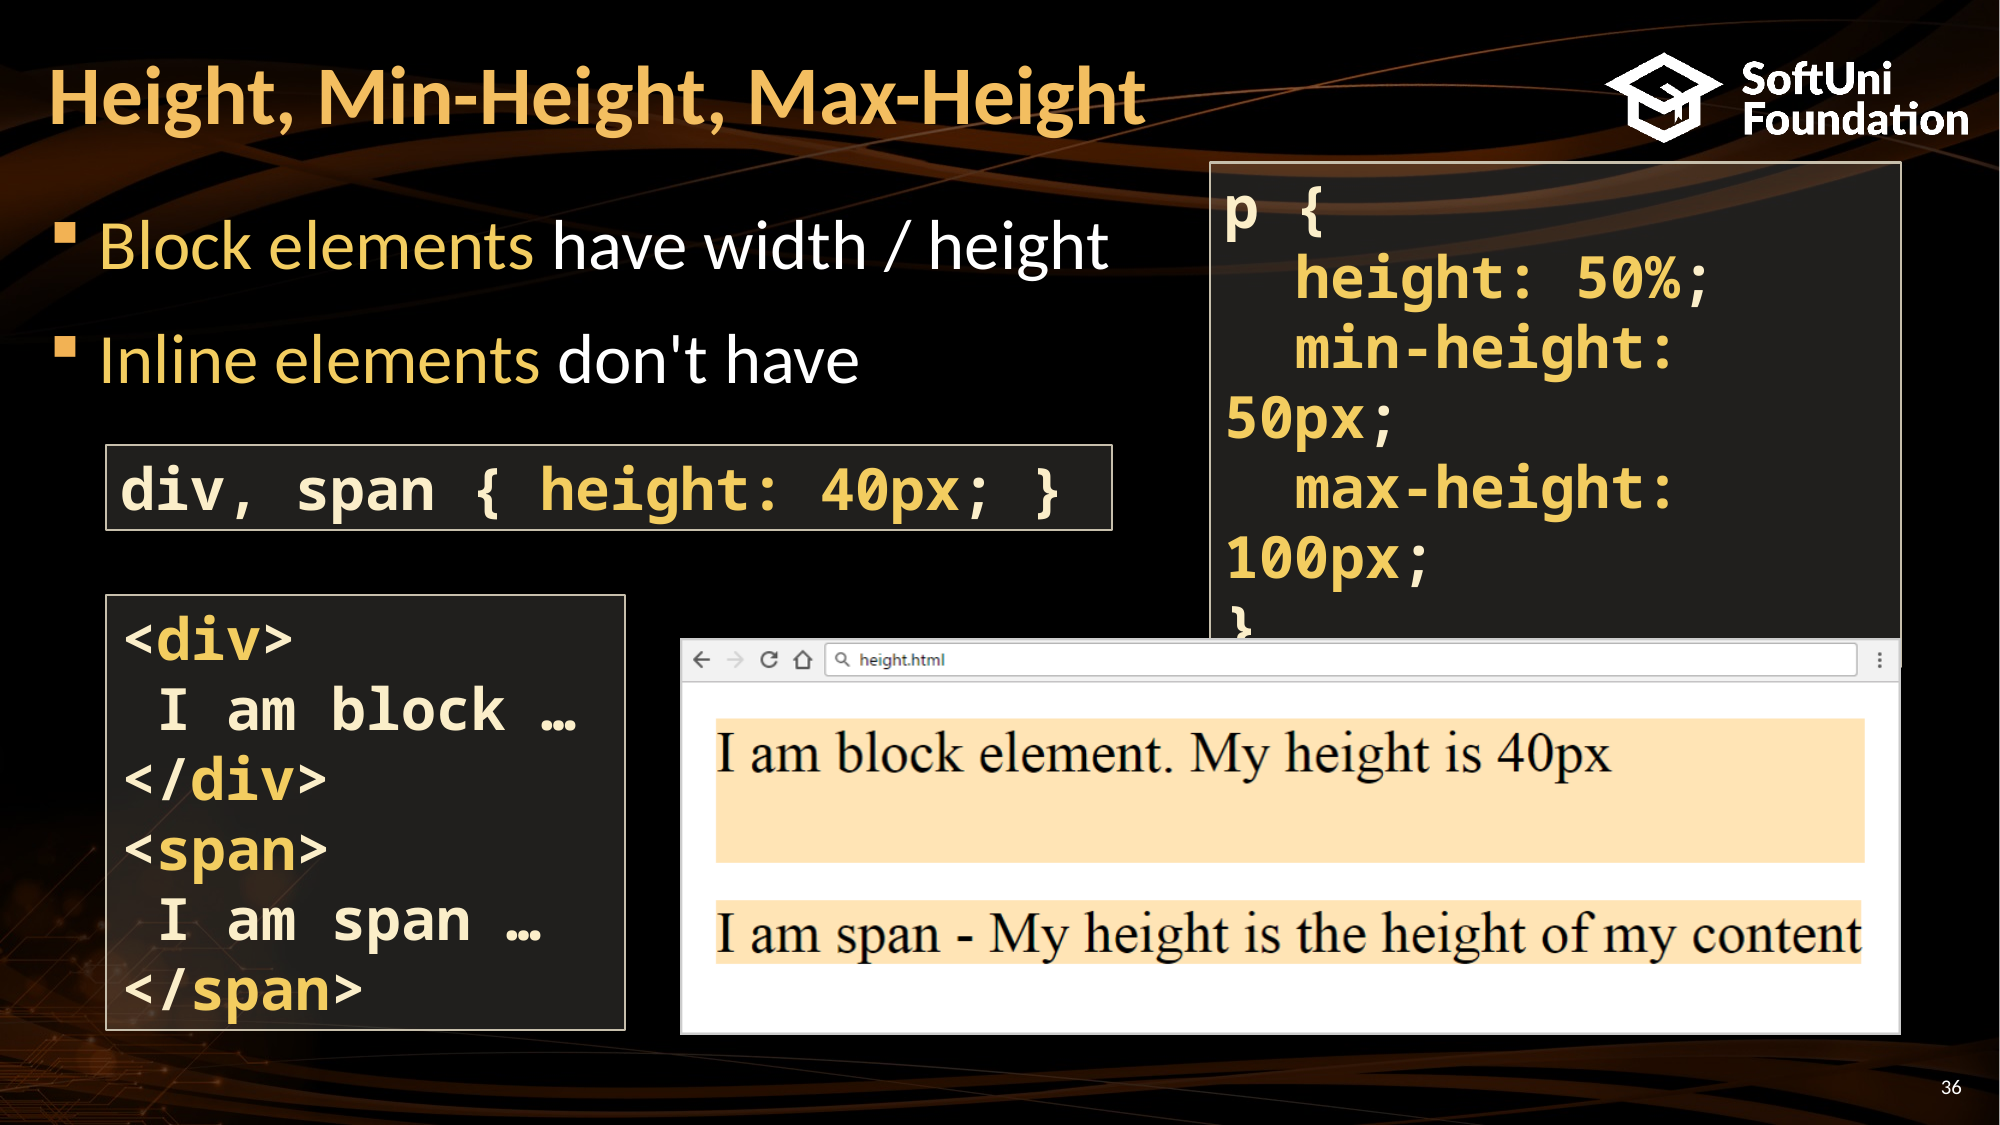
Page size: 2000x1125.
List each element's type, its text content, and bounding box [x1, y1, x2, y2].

text_box div, span { height: 40px; } [106, 444, 1113, 530]
text_box p { height: 50%; min-height: 50px; max-height: 100px; } [1210, 162, 1901, 638]
picture [0, 0, 2000, 1125]
list Block elements have width / height Inline elements don't have [31, 188, 1968, 1103]
title Height, Min-Height, Max-Height [30, 6, 1602, 189]
text_box <div> I am block … </div> <span> I am span … </span> [106, 595, 625, 1030]
slide_number 36 [1897, 1070, 1968, 1103]
